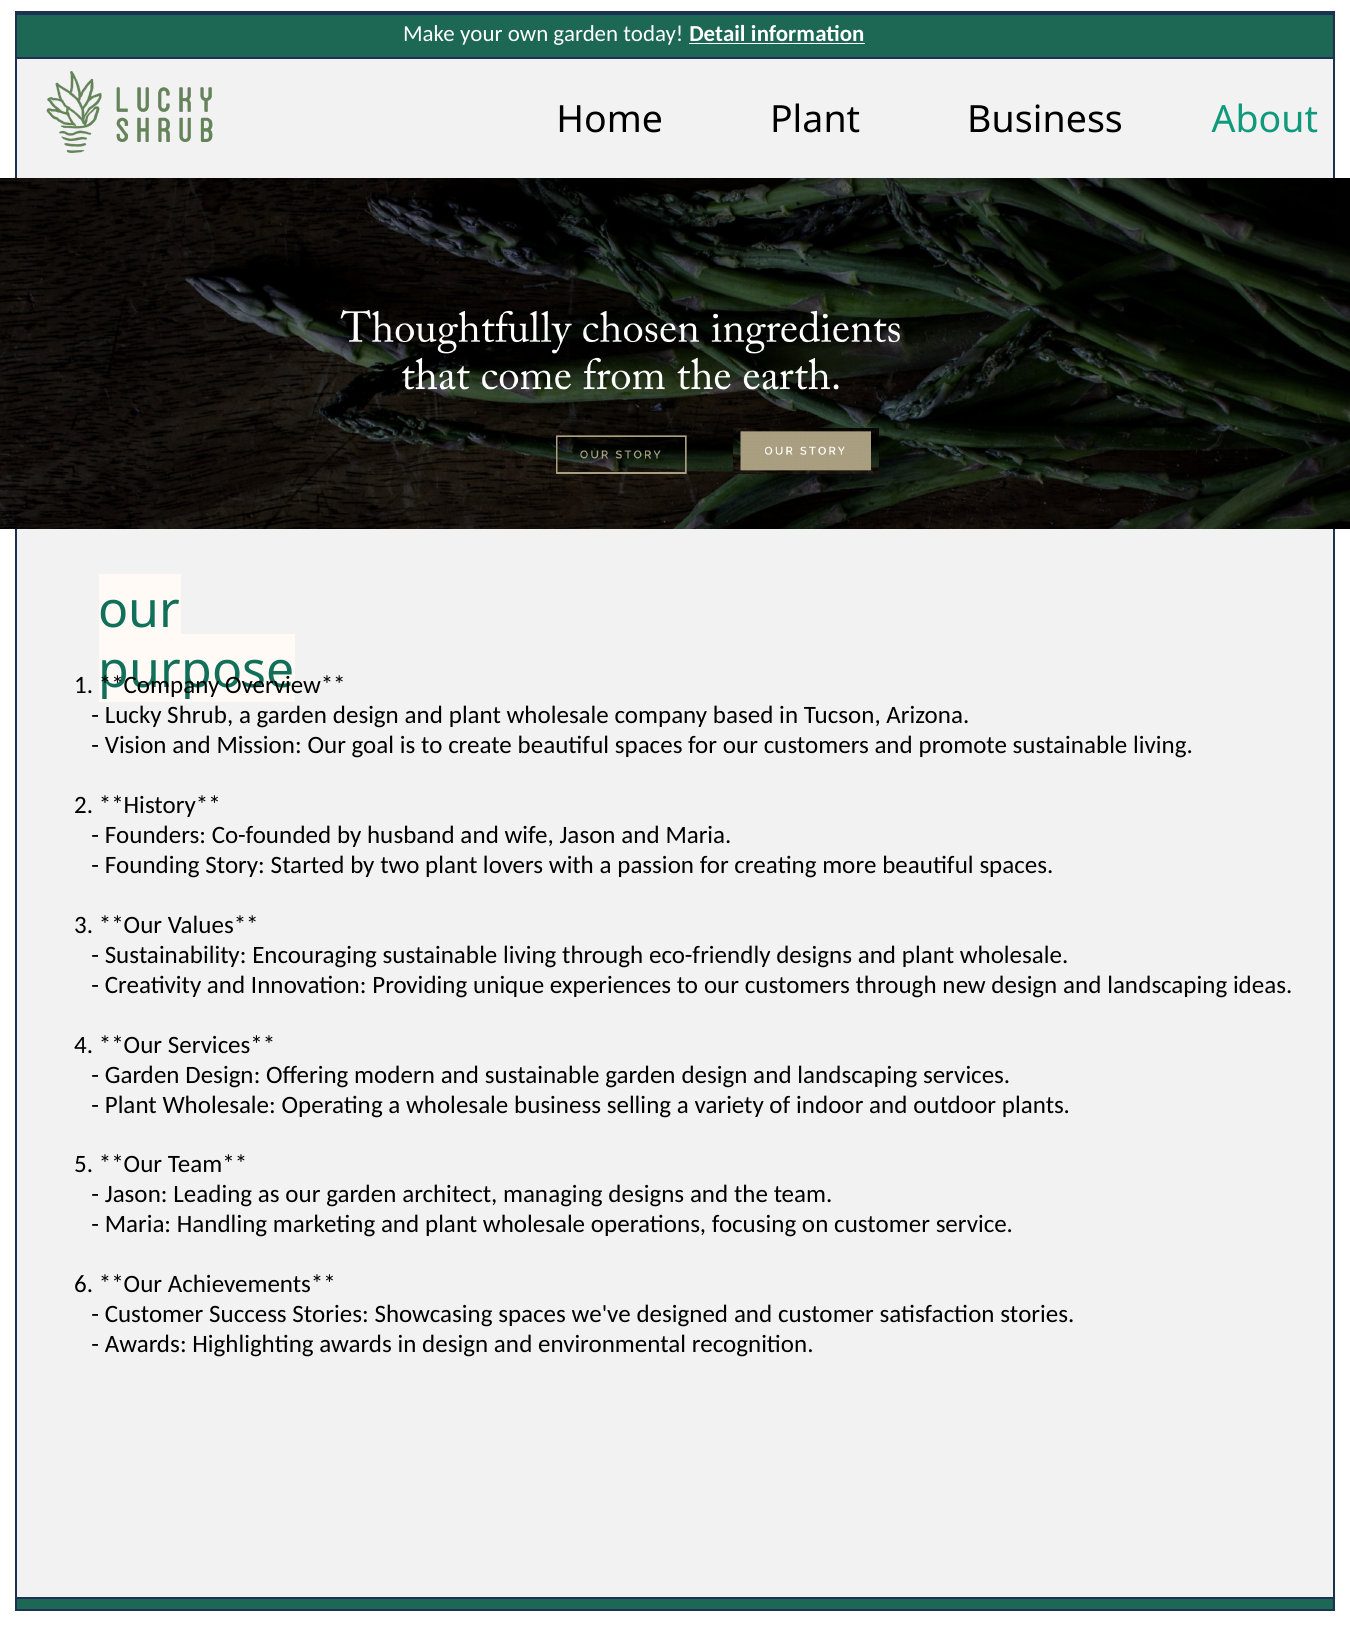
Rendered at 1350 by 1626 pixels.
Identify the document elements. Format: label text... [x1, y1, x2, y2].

text_box [15, 13, 1335, 59]
text_box [15, 59, 1335, 178]
picture [34, 65, 226, 161]
text_box Make your own garden today! Detail information [388, 11, 880, 54]
text_box our purpose [83, 569, 367, 661]
text_box 1. **Company Overview** - Lucky Shrub, a garden design and plant wholesale company based in Tucson, Arizona. - Vision and Mission: Our goal is to create beautiful spaces for our customers and promote sustainable living. 2. **History** - Founders: Co-founded by husband and wife, Jason and Maria. - Founding Story: Started by two plant lovers with a passion for creating more beautiful spaces. 3. **Our Values** - Sustainability: Encouraging sustainable living through eco-friendly designs and plant wholesale. - Creativity and Innovation: Providing unique experiences to our customers through new design and landscaping ideas. 4. **Our Services** - Garden Design: Offering modern and sustainable garden design and landscaping services. - Plant Wholesale: Operating a wholesale business selling a variety of indoor and outdoor plants. 5. **Our Team** - Jason: Leading as our garden architect, managing designs and the team. - Maria: Handling marketing and plant wholesale operations, focusing on customer service. 6. **Our Achievements** - Customer Success Stories: Showcasing spaces we've designed and customer satisfaction stories. - Awards: Highlighting awards in design and environmental recognition. [59, 661, 1323, 1365]
text_box [15, 1597, 1335, 1611]
picture [0, 178, 1350, 529]
text_box Home Plant Business About [541, 87, 1333, 148]
text_box [15, 529, 1335, 1597]
